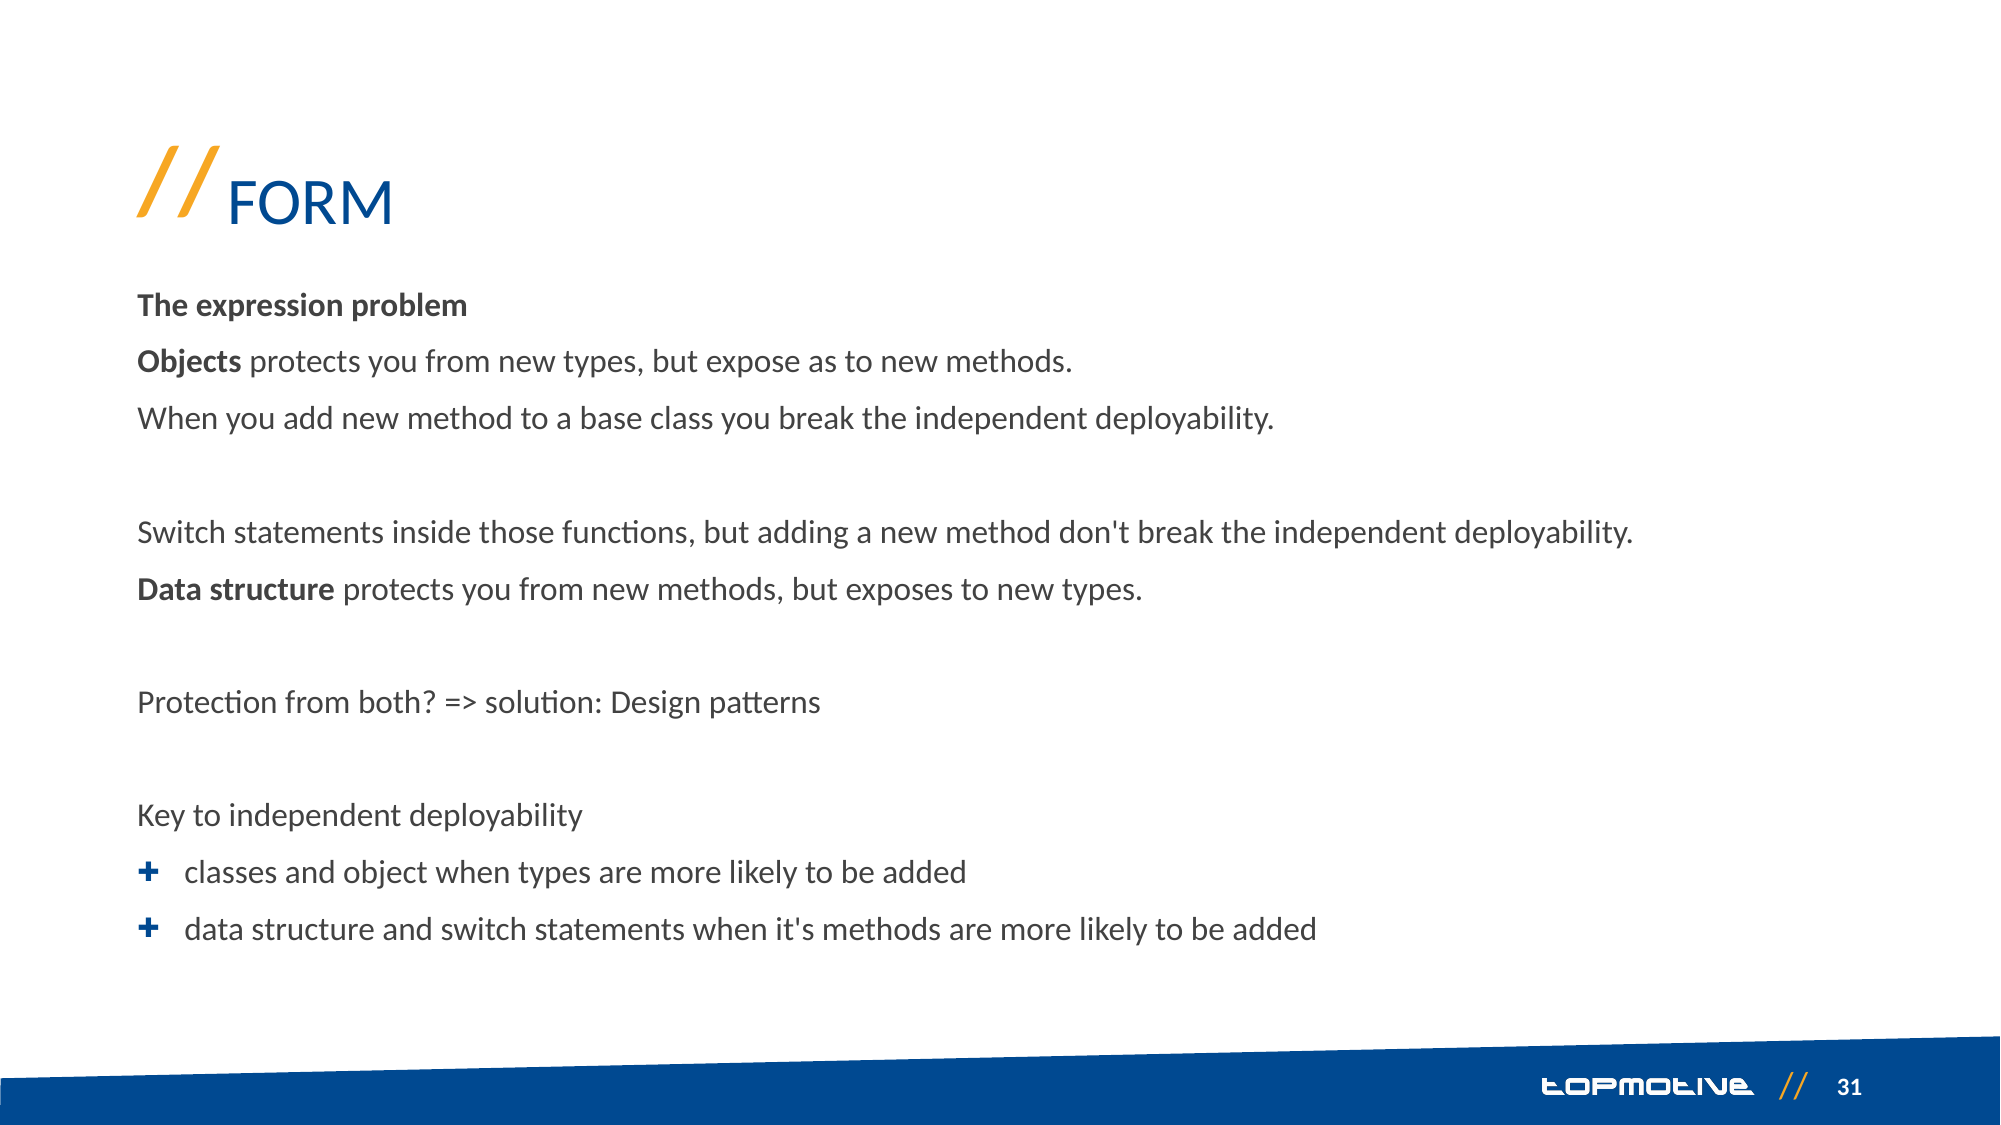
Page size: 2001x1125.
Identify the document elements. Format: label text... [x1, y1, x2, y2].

slide_number 31 [1800, 1065, 1863, 1107]
title Form [227, 158, 1863, 240]
list The expression problem Objects protects you from new types, but expose as to new methods. When you add new method to a base class you break the independent deployability. Switch statements inside those functions, but adding a new method don't break the independent deployability. Data structure protects you from new methods, but exposes to new types. Protection from both? => solution: Design patterns Key to independent deployability classes and object when types are more likely to be added data structure and switch statements when it's methods are more likely to be added [137, 287, 1696, 967]
picture [1542, 1078, 1755, 1095]
